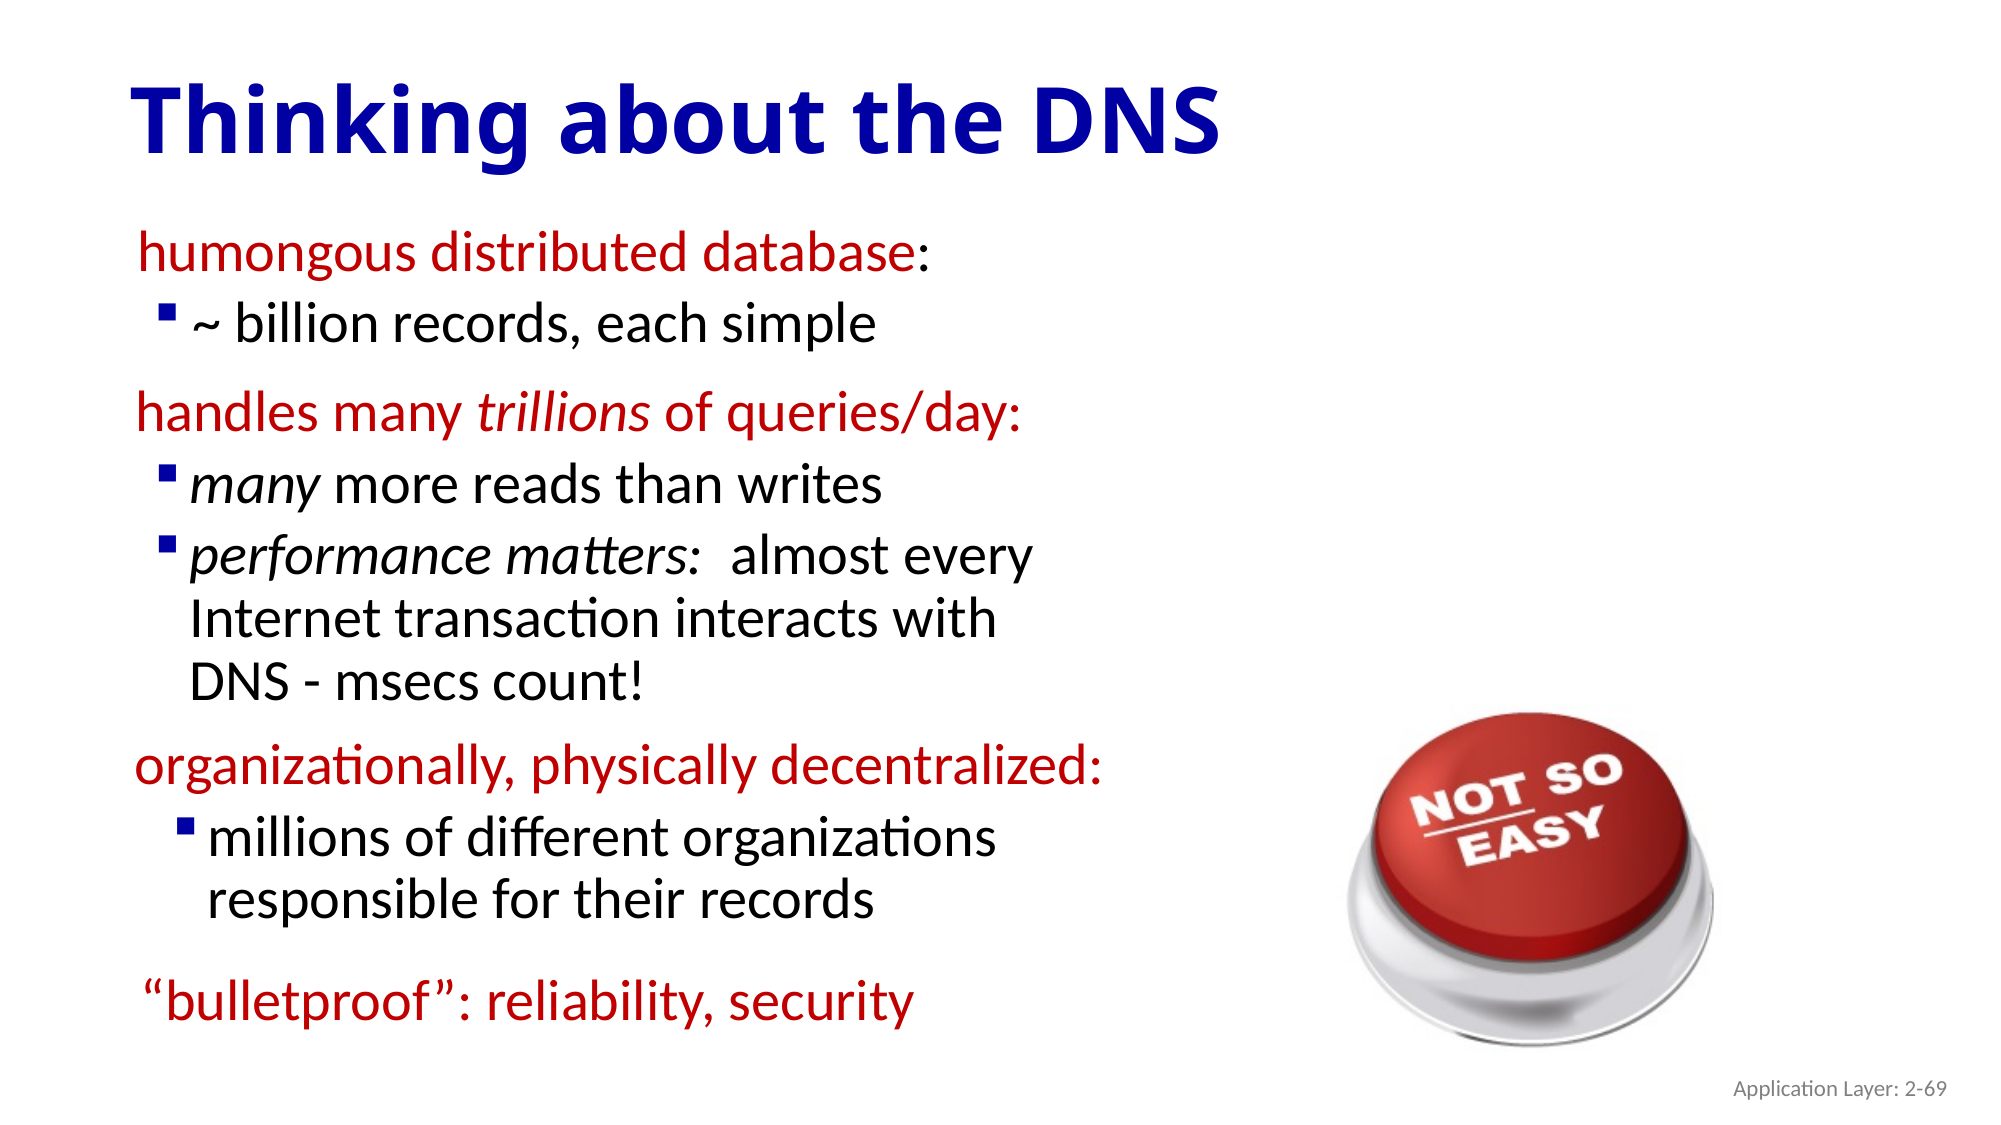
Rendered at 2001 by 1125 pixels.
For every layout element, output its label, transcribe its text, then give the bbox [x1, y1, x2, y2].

title Thinking about the DNS [114, 50, 1840, 197]
picture [1297, 679, 1780, 1082]
text_box “bulletproof”: reliability, security [123, 963, 1278, 1056]
slide_number Application Layer: 2-69 [1512, 1056, 1963, 1117]
text_box humongous distributed database: ~ billion records, each simple [120, 213, 1160, 387]
text_box organizationally, physically decentralized: millions of different organizations responsible for their records [117, 727, 1273, 950]
text_box handles many trillions of queries/day: many more reads than writes performance matters: almost every Internet transaction interacts with DNS - msecs count! [117, 374, 1098, 727]
